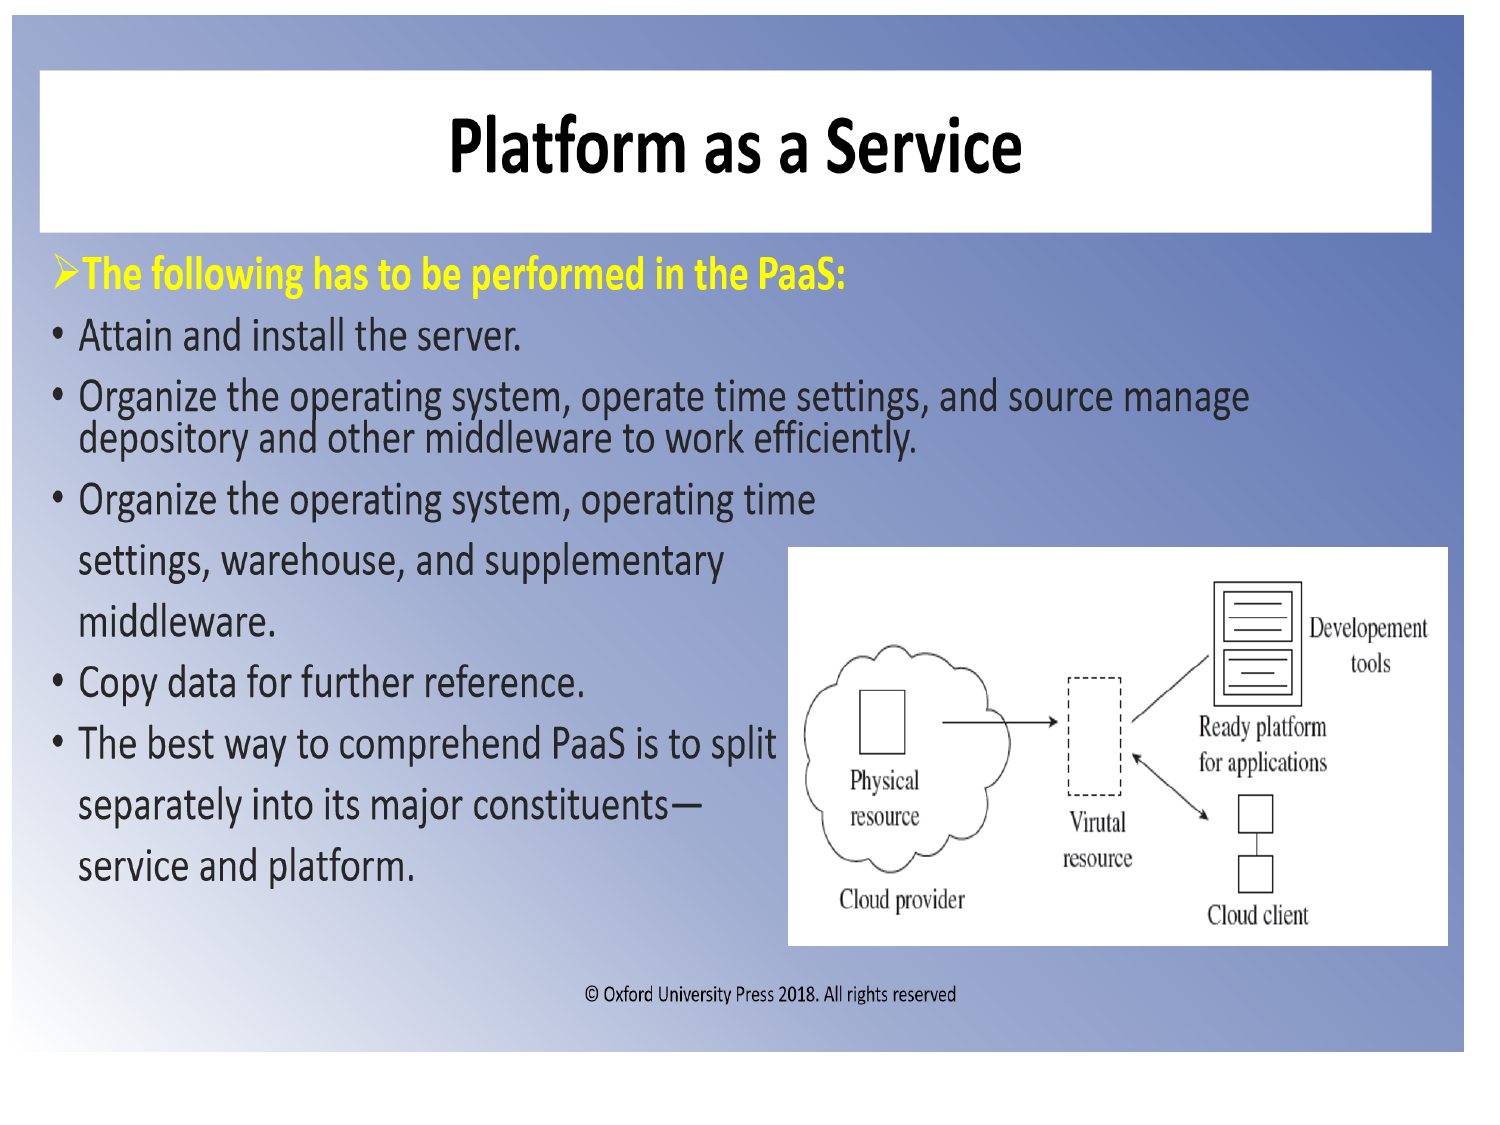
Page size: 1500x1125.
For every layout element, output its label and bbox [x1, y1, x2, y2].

list [11, 15, 1464, 1052]
